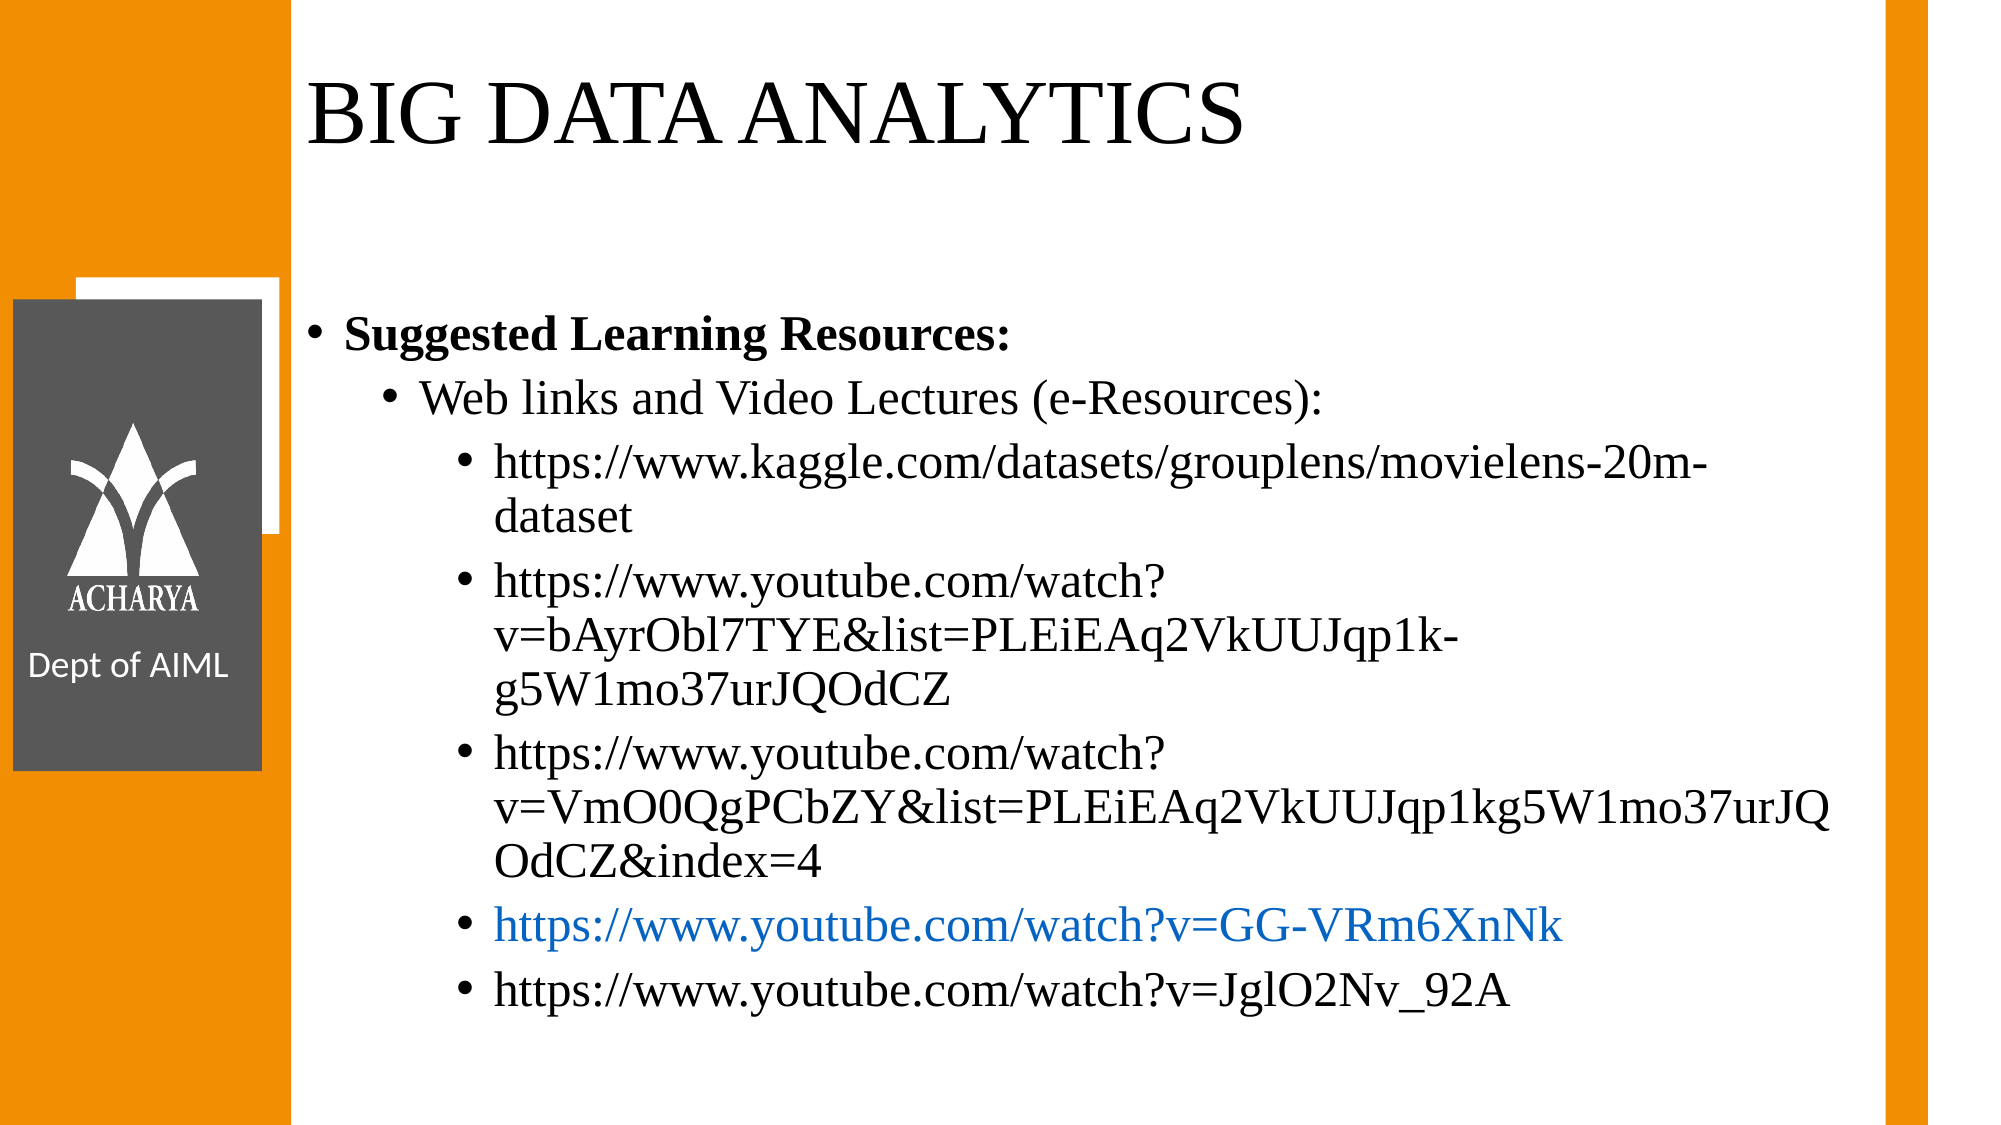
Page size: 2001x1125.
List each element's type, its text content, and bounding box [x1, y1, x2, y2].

text_box [1885, 0, 1928, 1125]
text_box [13, 277, 280, 772]
text_box [0, 0, 292, 1125]
list Suggested Learning Resources: Web links and Video Lectures (e-Resources): https://www.kaggle.com/datasets/grouplens/movielens-20m-dataset https://www.youtube.com/watch?v=bAyrObl7TYE&list=PLEiEAq2VkUUJqp1k-g5W1mo37urJQOdCZ https://www.youtube.com/watch?v=VmO0QgPCbZY&list=PLEiEAq2VkUUJqp1kg5W1mo37urJQOdCZ&index=4 https://www.youtube.com/watch?v=GG-VRm6XnNk https://www.youtube.com/watch?v=JglO2Nv_92A [292, 299, 1863, 1125]
title BIG DATA ANALYTICS [292, 59, 1863, 278]
